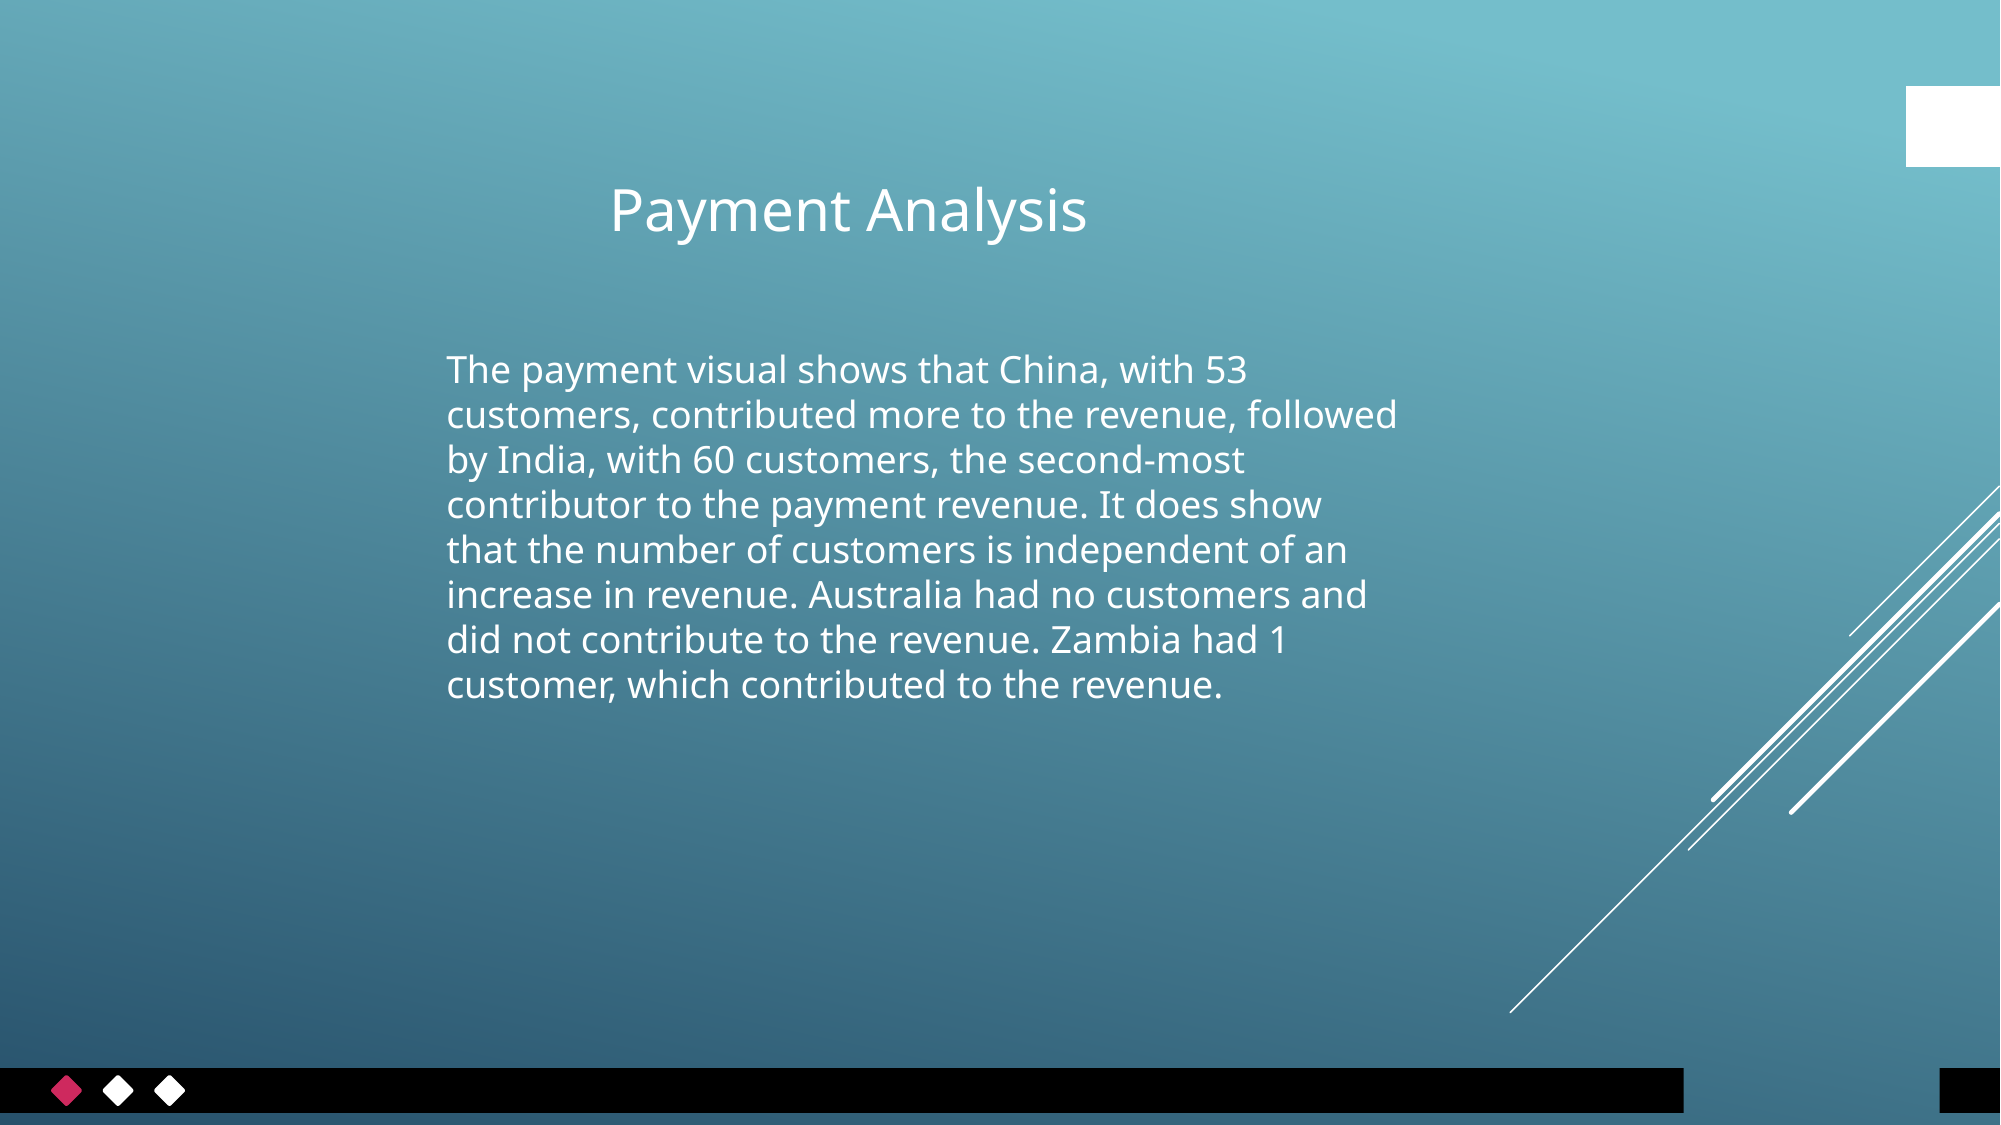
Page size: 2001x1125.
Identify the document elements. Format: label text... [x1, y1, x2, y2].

text_box The payment visual shows that China, with 53 customers, contributed more to the revenue, followed by India, with 60 customers, the second-most contributor to the payment revenue. It does show that the number of customers is independent of an increase in revenue. Australia had no customers and did not contribute to the revenue. Zambia had 1 customer, which contributed to the revenue. [431, 339, 1415, 714]
text_box Payment Analysis [594, 165, 1247, 251]
